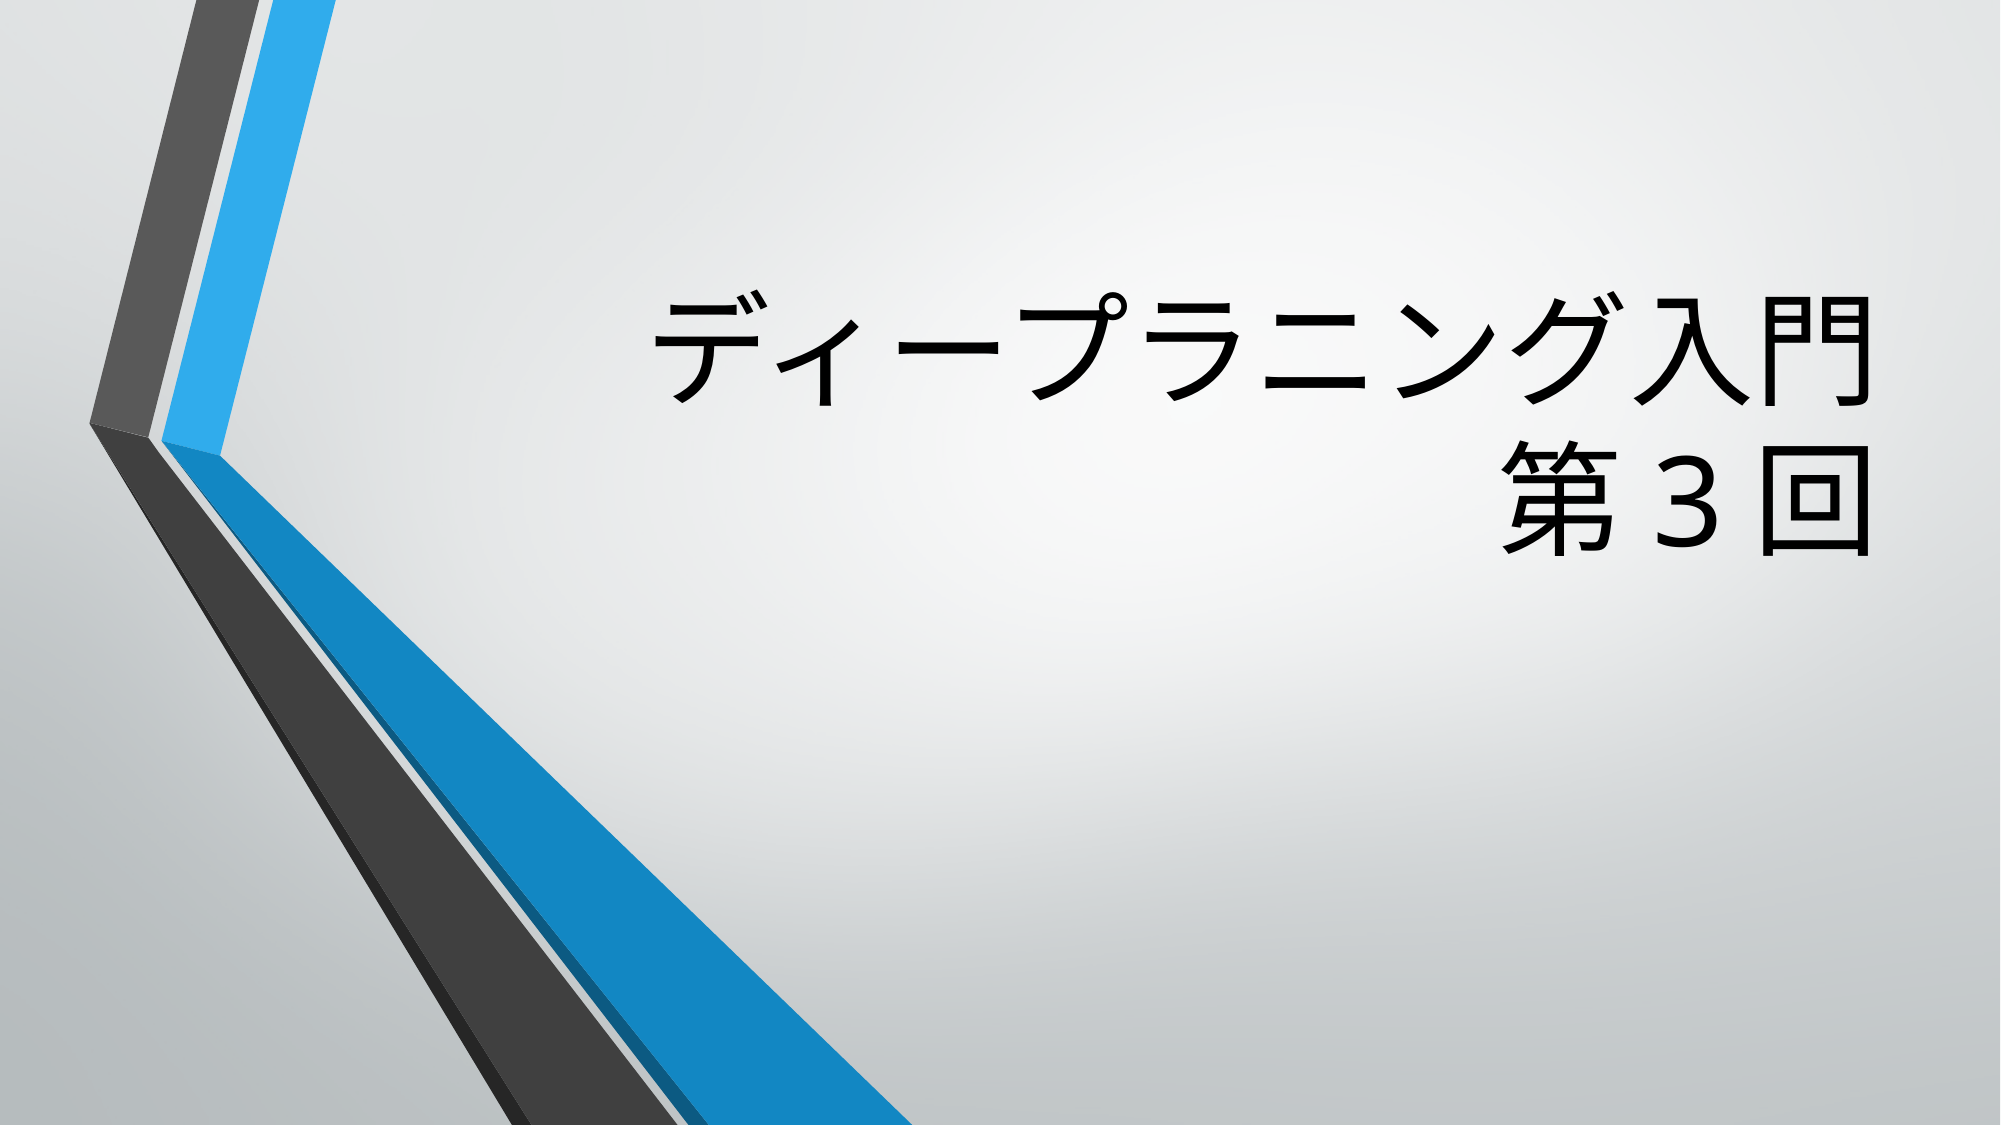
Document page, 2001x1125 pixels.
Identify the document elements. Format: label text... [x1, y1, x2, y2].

title ディープラニング入門 第3回 [487, 149, 1894, 579]
